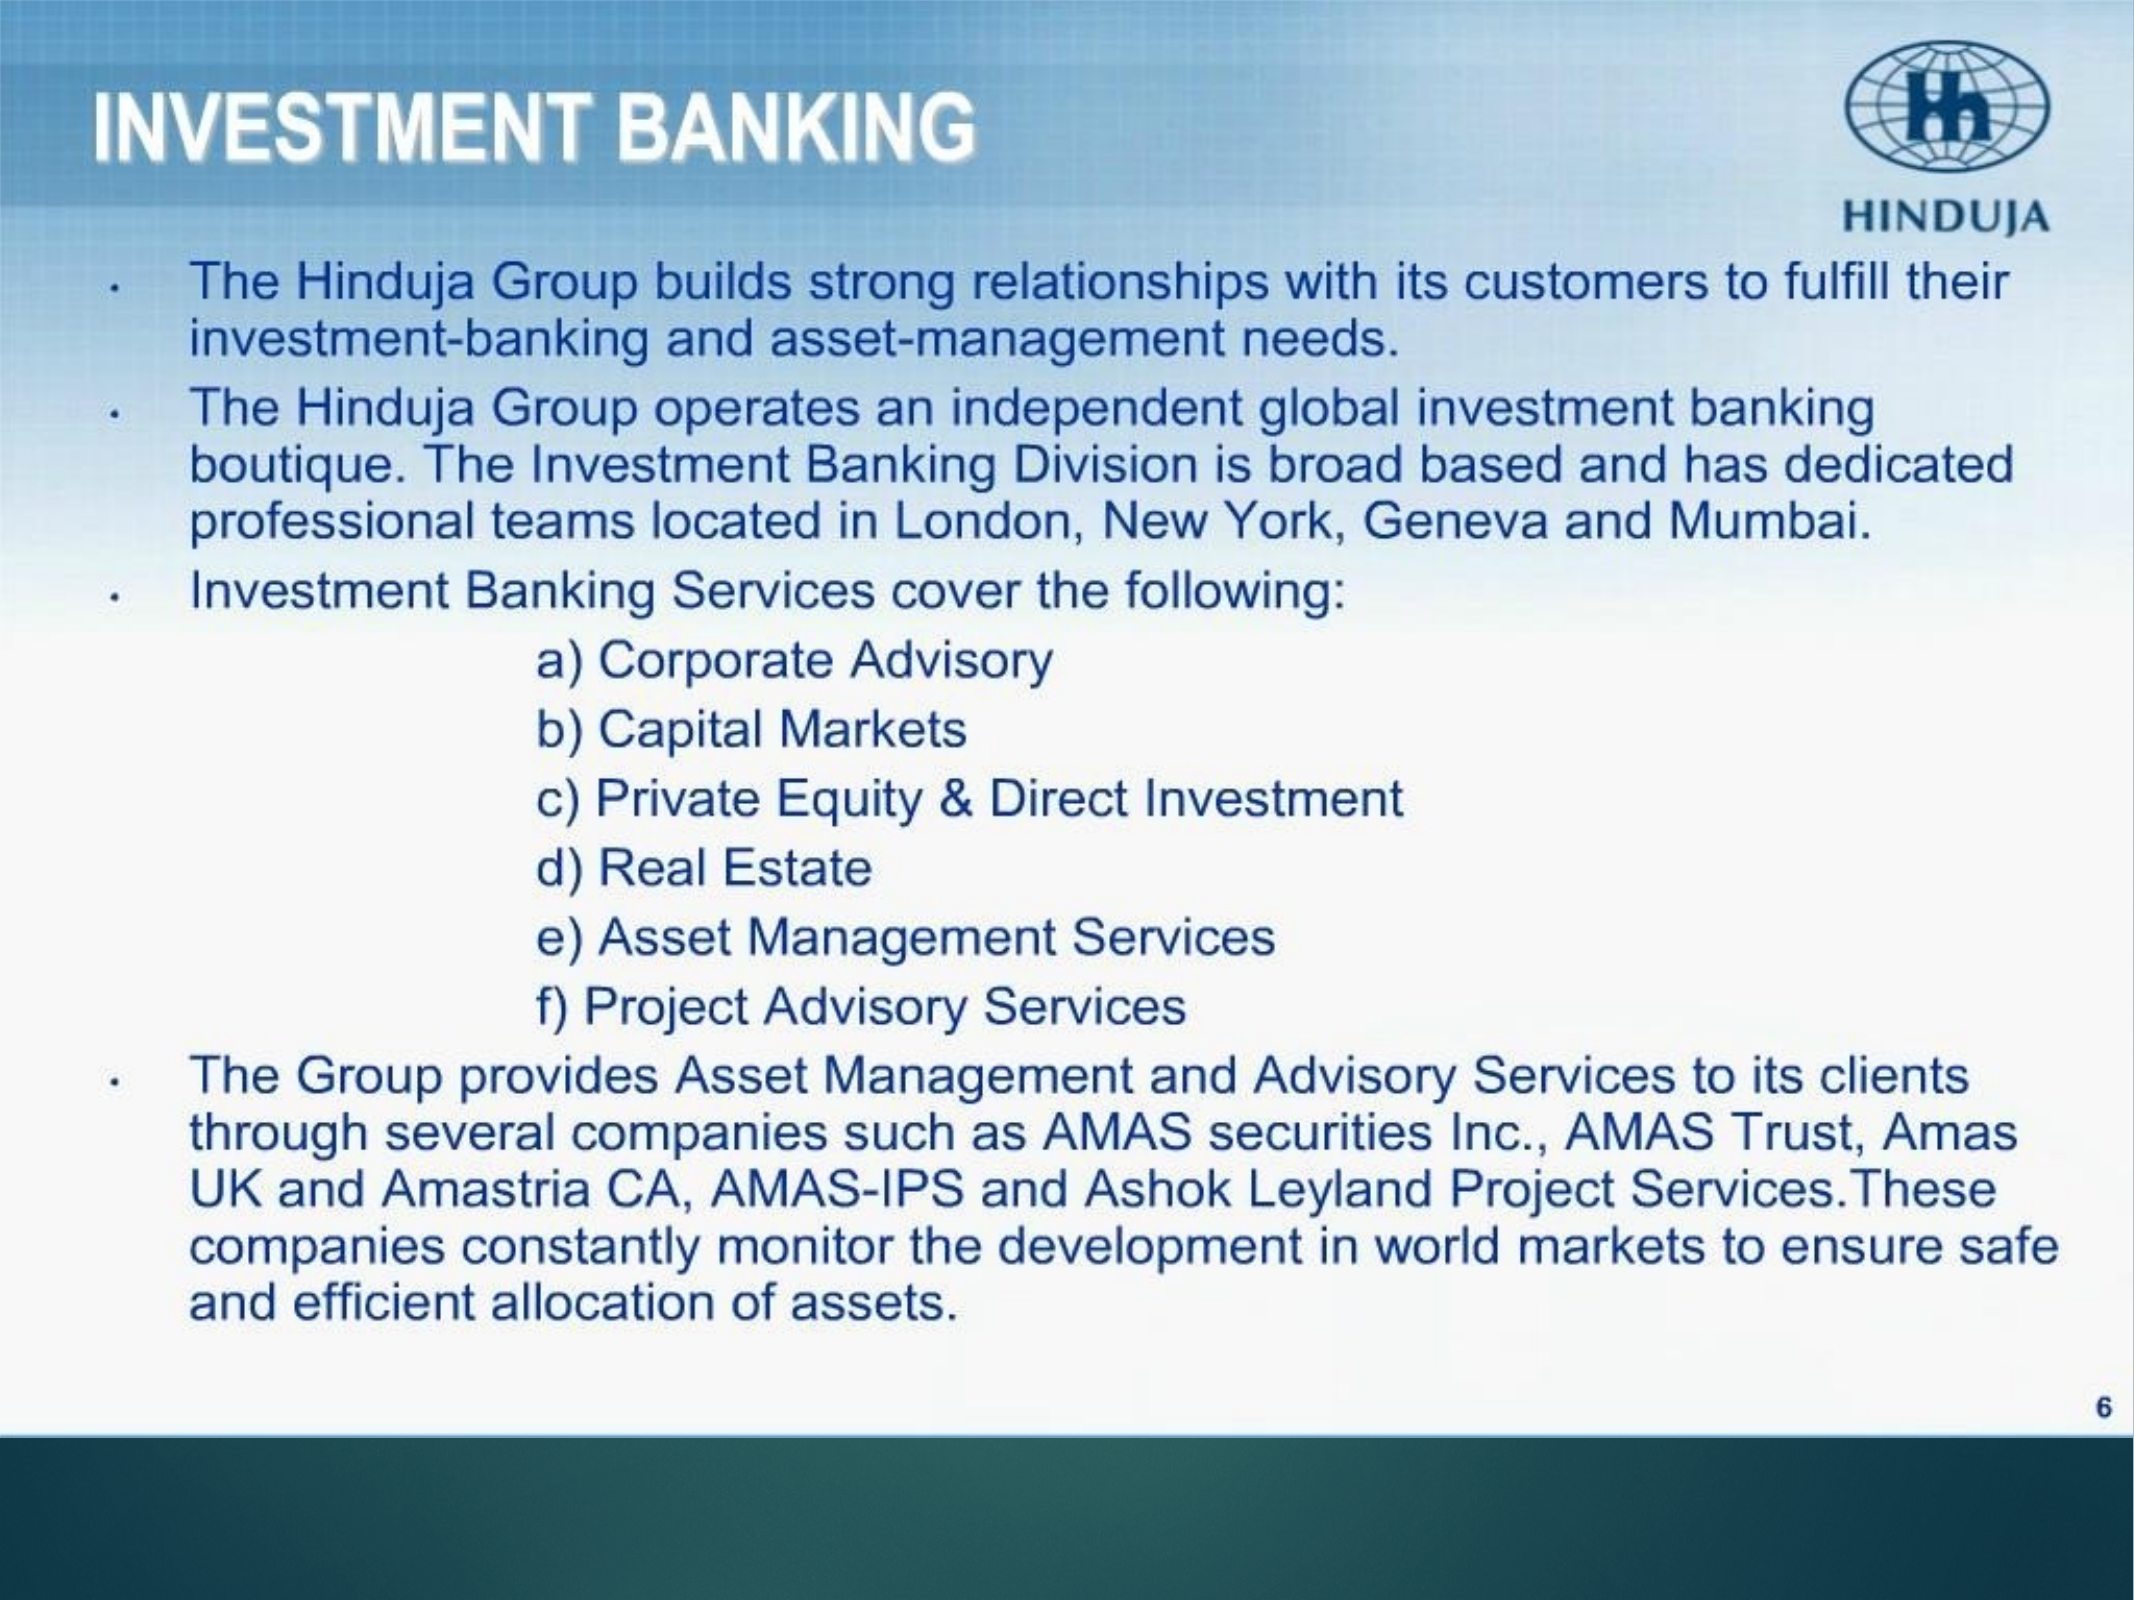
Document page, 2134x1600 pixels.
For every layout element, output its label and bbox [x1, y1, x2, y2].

text_box [0, 0, 2134, 1438]
